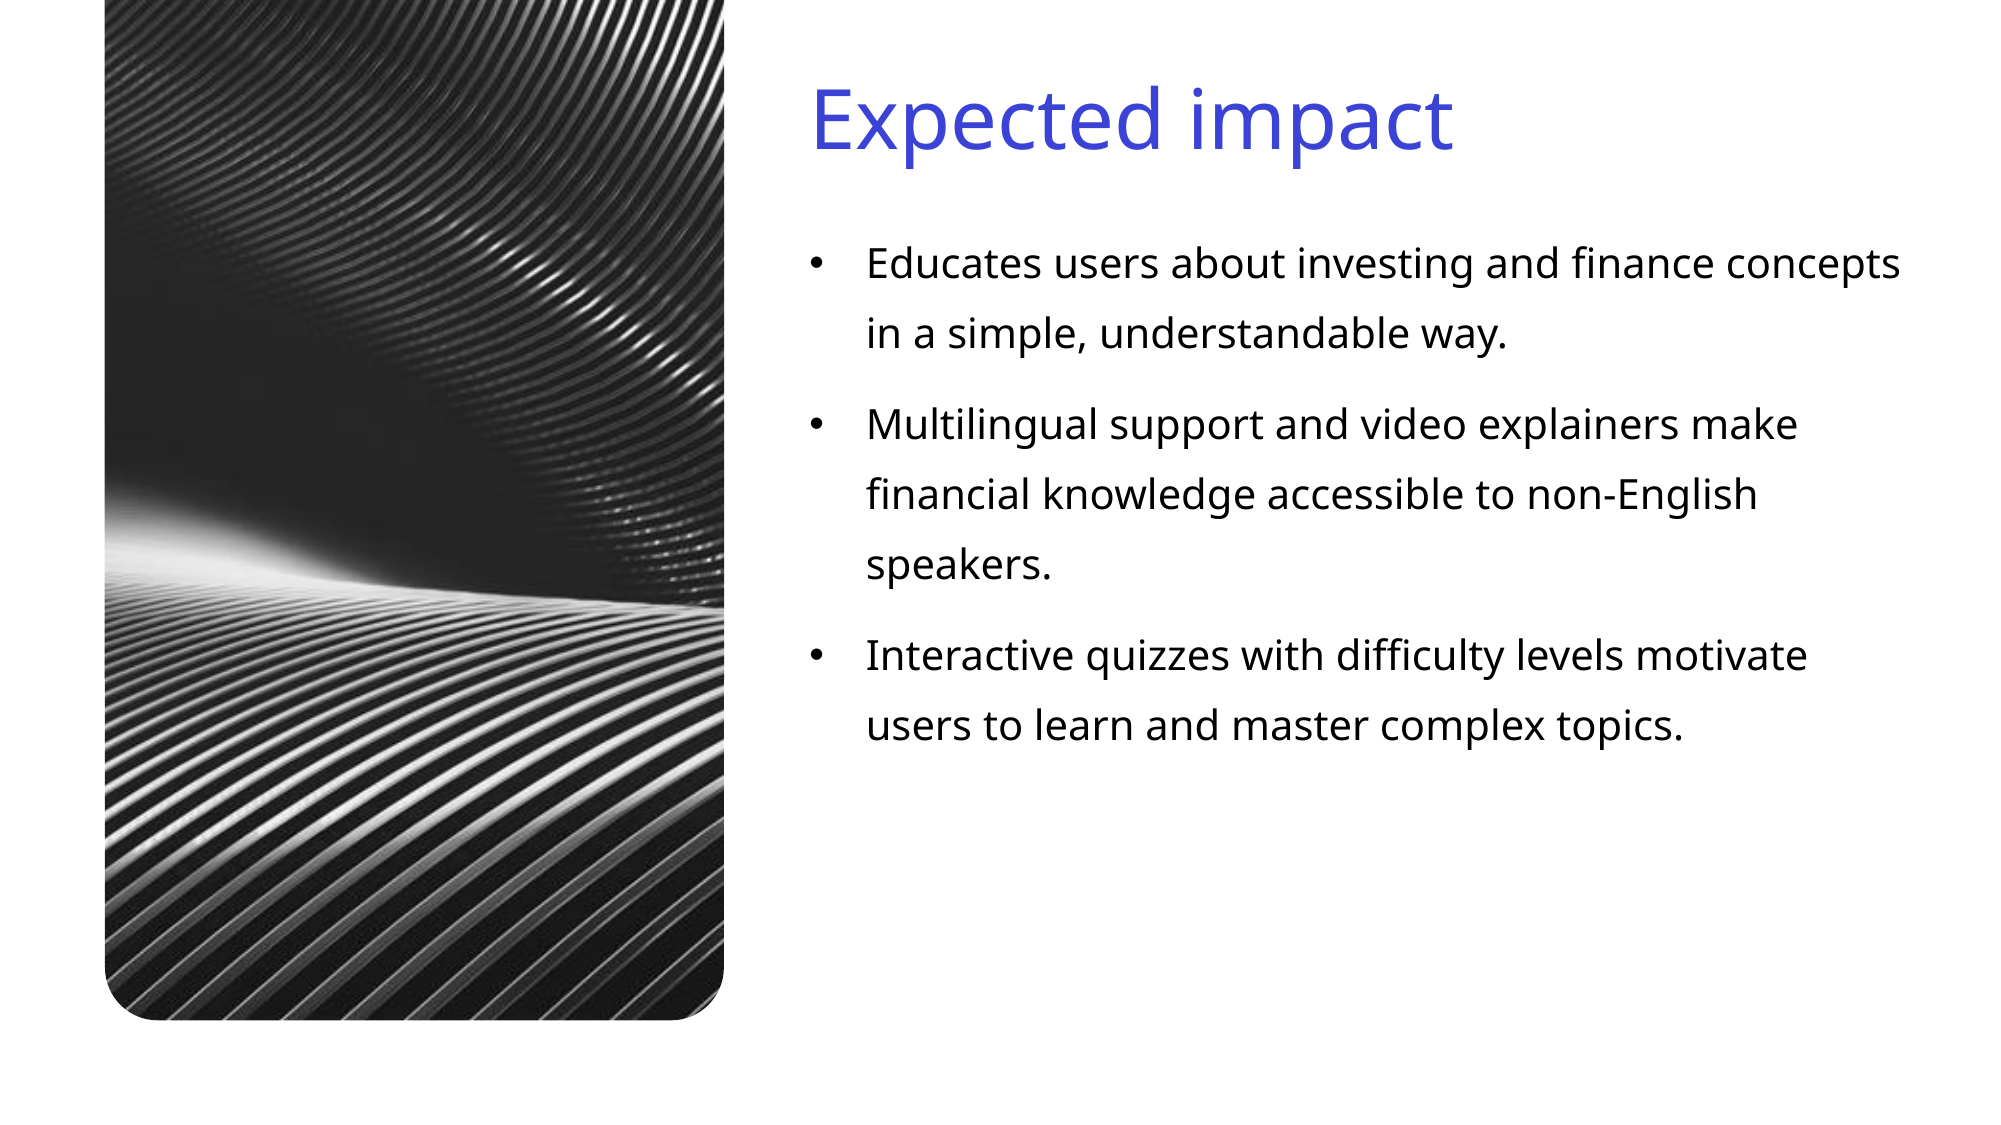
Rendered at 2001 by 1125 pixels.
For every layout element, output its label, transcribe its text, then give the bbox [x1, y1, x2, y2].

title Expected impact [794, 70, 1913, 176]
picture [104, 0, 725, 1021]
list Educates users about investing and finance concepts in a simple, understandable way. Multilingual support and video explainers make financial knowledge accessible to non-English speakers. Interactive quizzes with difficulty levels motivate users to learn and master complex topics. [794, 209, 1933, 1021]
